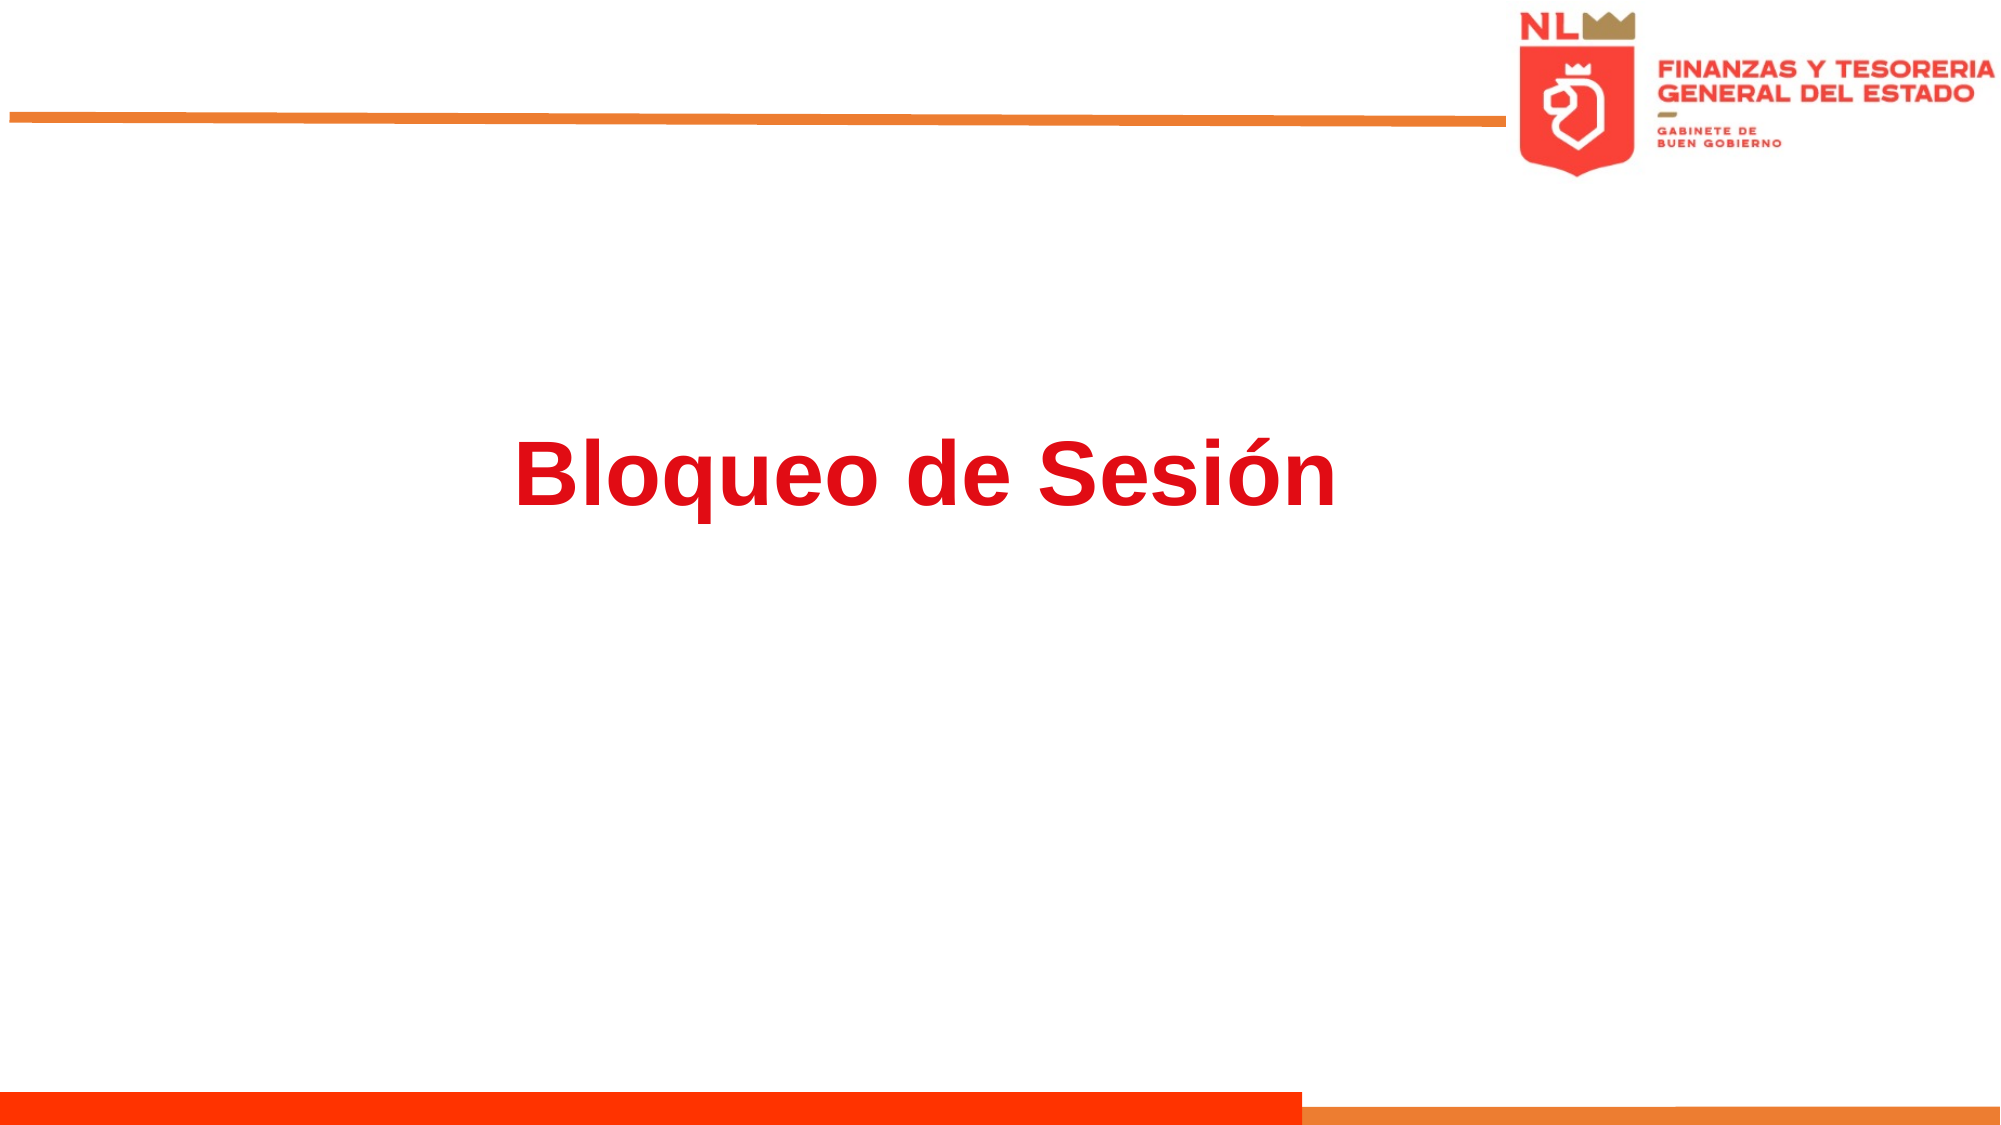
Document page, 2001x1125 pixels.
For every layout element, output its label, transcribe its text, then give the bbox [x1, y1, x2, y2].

text_box [0, 1091, 1303, 1125]
text_box Bloqueo de Sesión [498, 406, 1568, 532]
picture [1506, 1, 2000, 184]
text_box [9, 117, 1506, 123]
